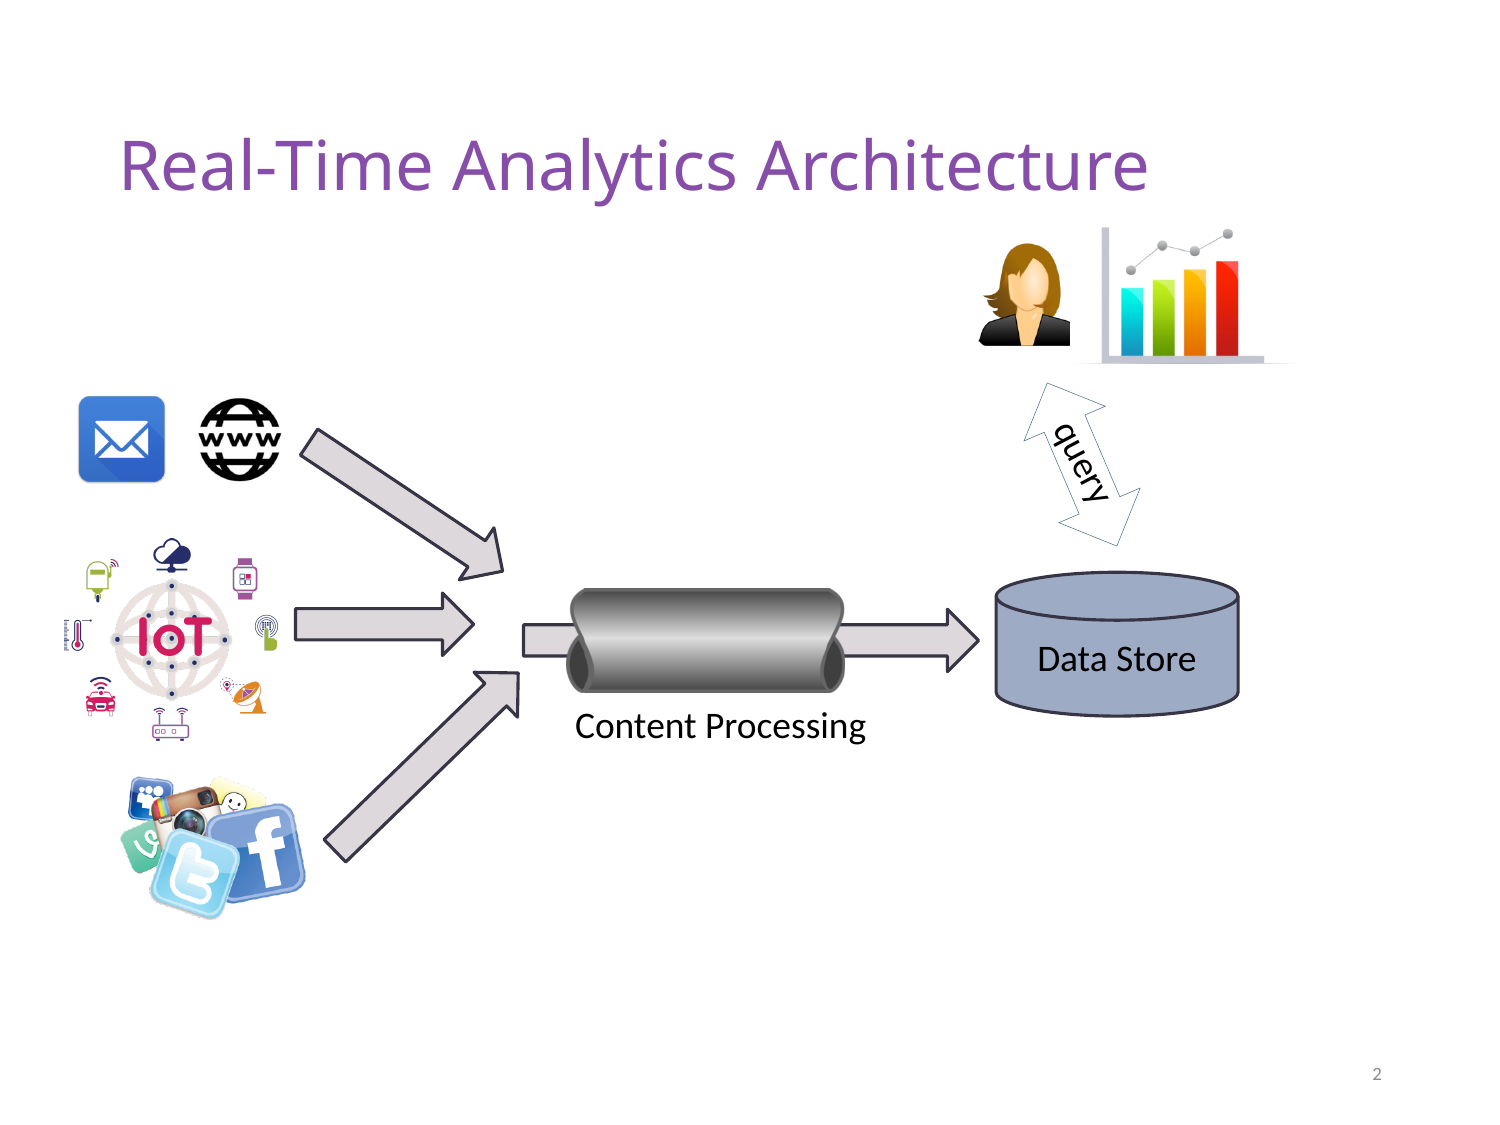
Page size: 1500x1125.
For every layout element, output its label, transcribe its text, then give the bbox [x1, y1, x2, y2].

text_box query [935, 333, 1196, 647]
slide_number 2 [1059, 1042, 1397, 1103]
text_box Data Store [996, 576, 1239, 717]
picture [978, 193, 1300, 376]
picture [173, 373, 306, 506]
picture [566, 587, 845, 693]
text_box Content Processing [553, 686, 889, 795]
text_box [523, 624, 566, 657]
text_box [306, 429, 503, 580]
text_box [324, 672, 519, 862]
text_box [1022, 381, 1143, 548]
text_box [845, 609, 979, 672]
title Real-Time Analytics Architecture [103, 59, 1397, 278]
text_box [295, 593, 474, 656]
picture [76, 394, 167, 485]
picture [64, 538, 278, 741]
picture [110, 768, 312, 922]
